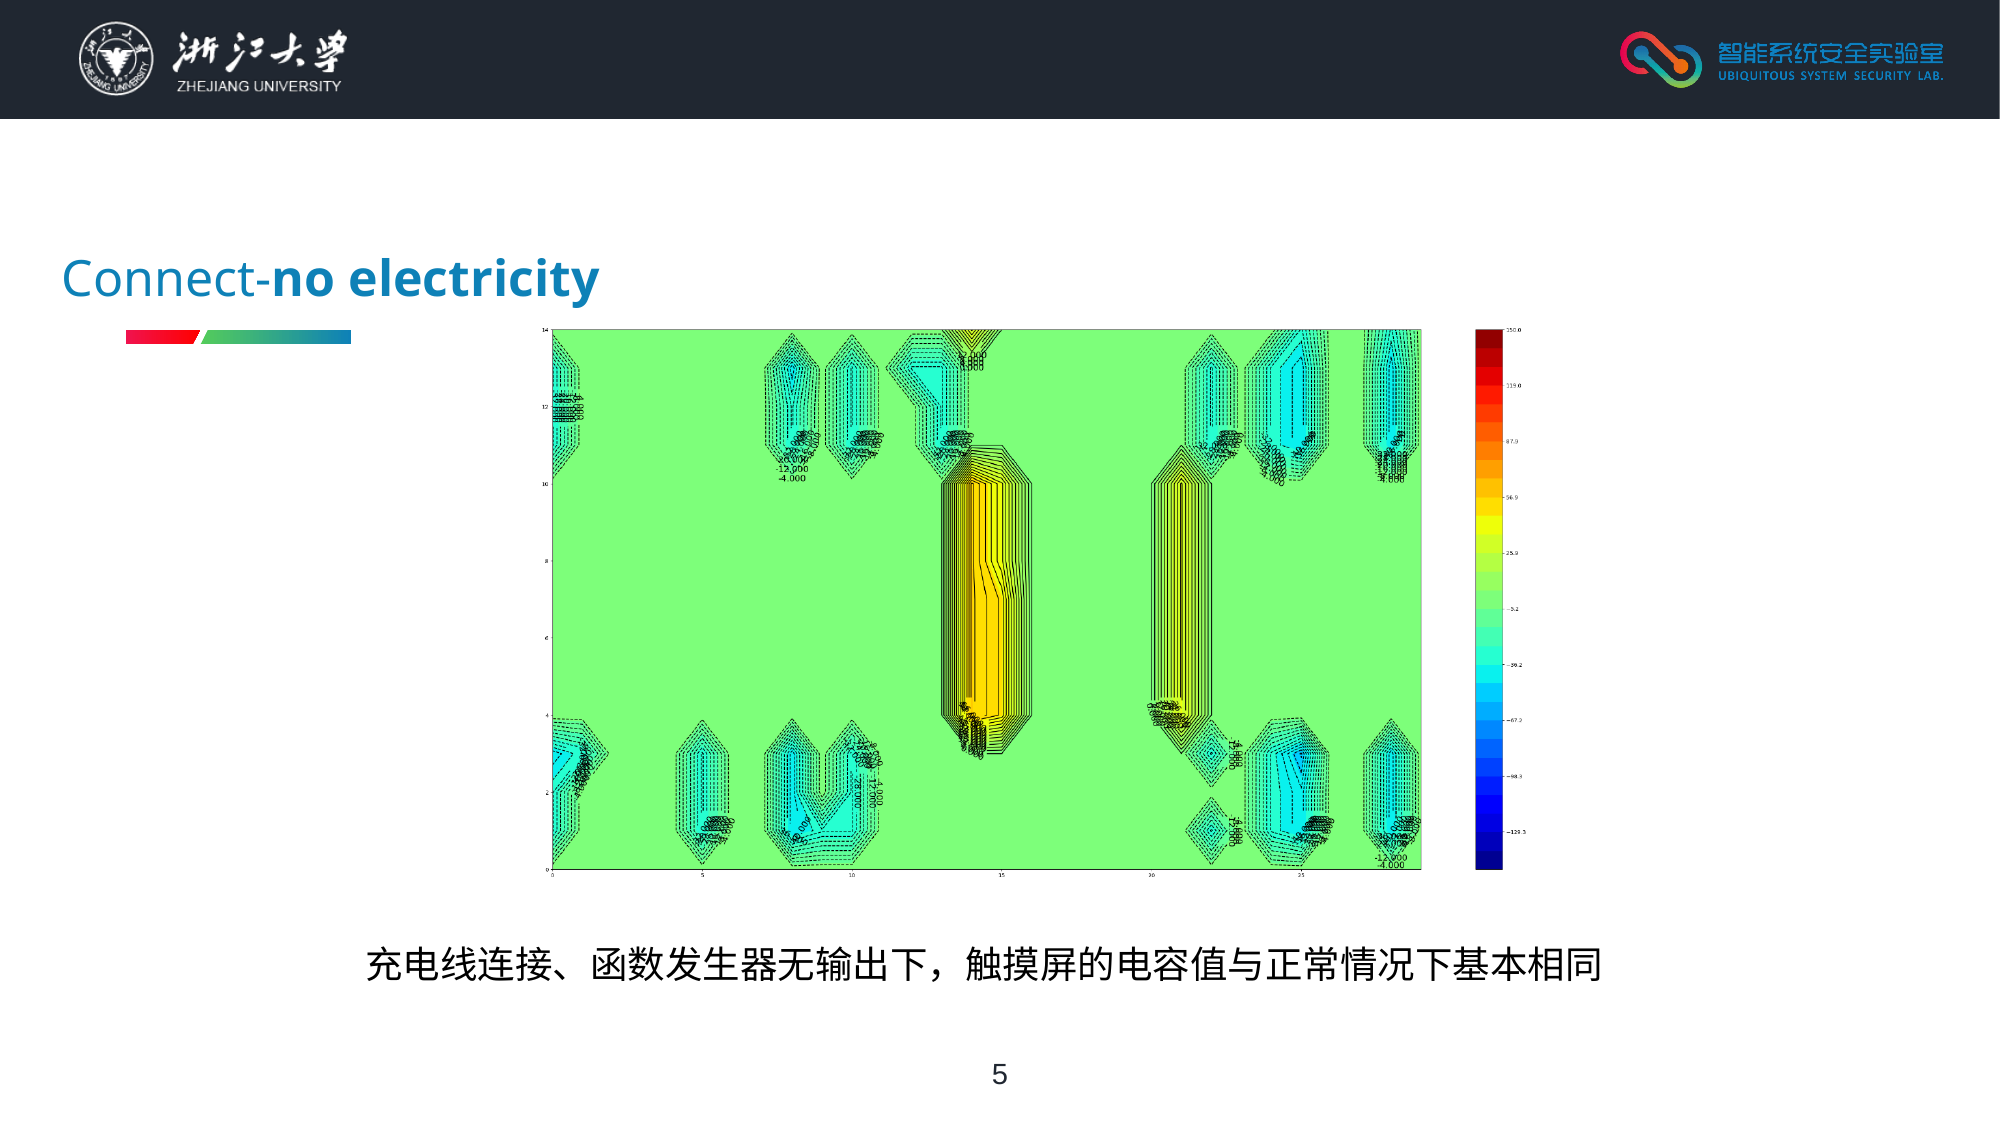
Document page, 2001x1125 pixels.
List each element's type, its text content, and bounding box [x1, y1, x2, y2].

picture [377, 319, 1787, 947]
text_box 充电线连接、函数发生器无输出下，触摸屏的电容值与正常情况下基本相同 [350, 933, 1618, 994]
picture [79, 19, 359, 100]
text_box Connect-no electricity [41, 245, 620, 332]
picture [1604, 15, 1949, 104]
